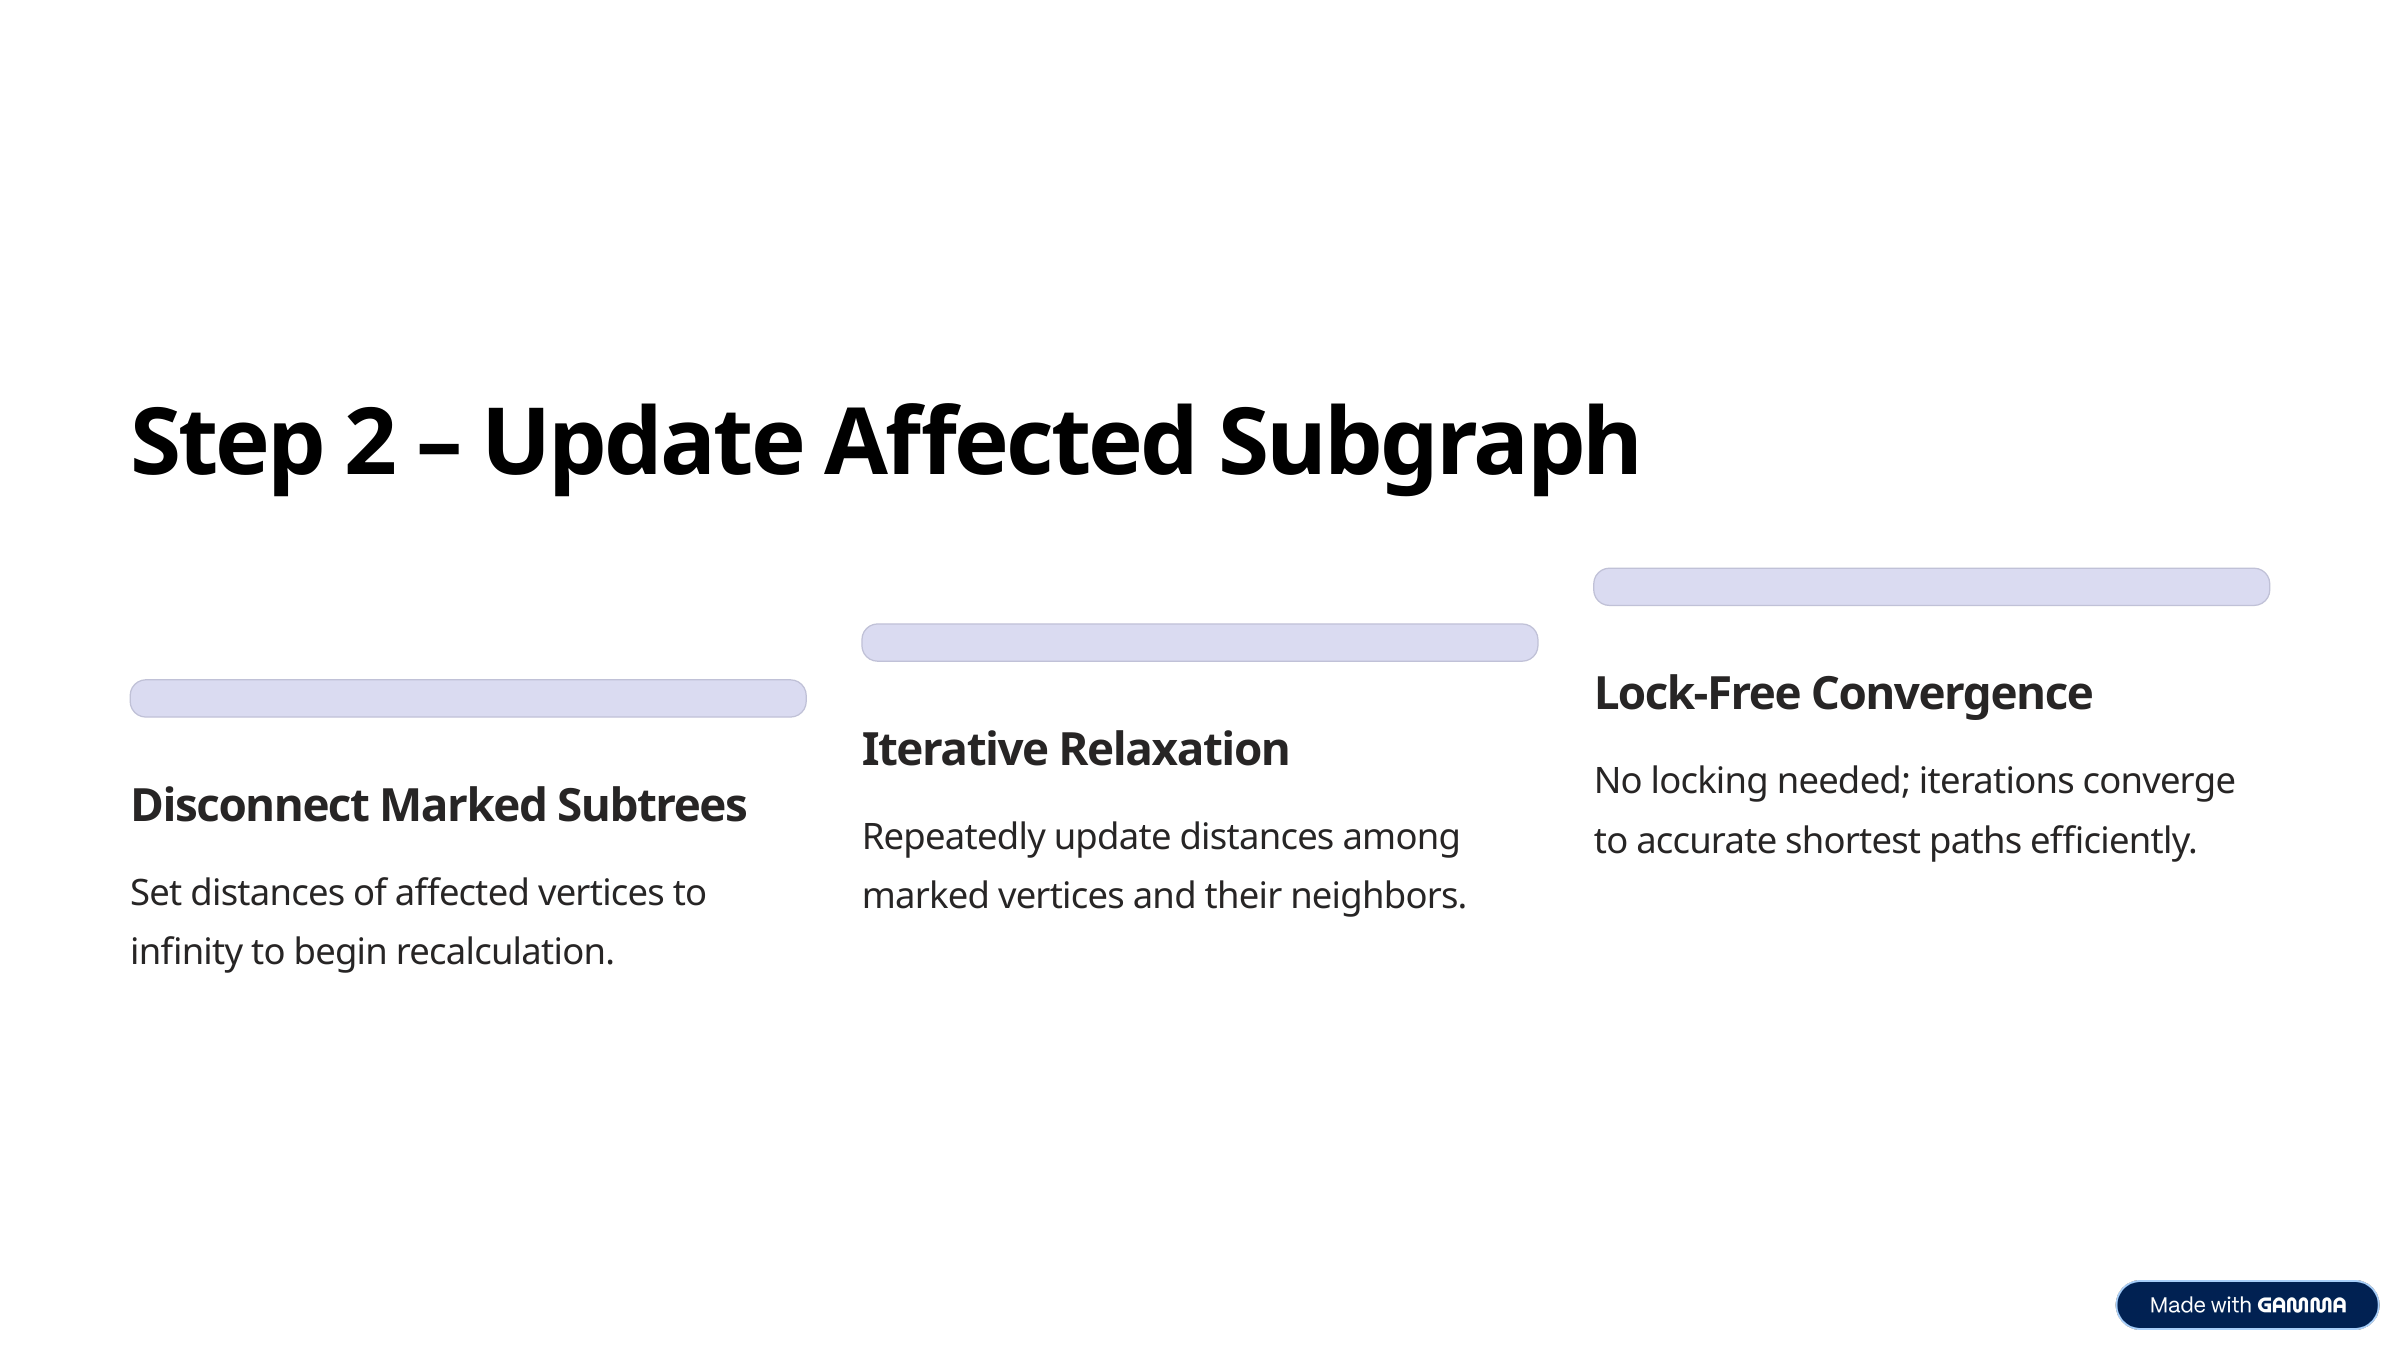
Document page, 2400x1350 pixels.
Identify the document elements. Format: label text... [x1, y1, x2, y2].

text_box Set distances of affected vertices to infinity to begin recalculation. [130, 853, 807, 973]
text_box Repeatedly update distances among marked vertices and their neighbors. [861, 797, 1538, 917]
text_box Lock-Free Convergence [1593, 661, 2108, 720]
text_box Iterative Relaxation [861, 716, 1327, 776]
text_box [1593, 568, 2270, 606]
text_box Step 2 – Update Affected Subgraph [130, 377, 1627, 494]
picture [2106, 1271, 2389, 1339]
text_box [861, 623, 1538, 662]
text_box No locking needed; iterations converge to accurate shortest paths efficiently. [1593, 741, 2270, 861]
text_box Disconnect Marked Subtrees [130, 772, 752, 831]
text_box [130, 679, 807, 718]
